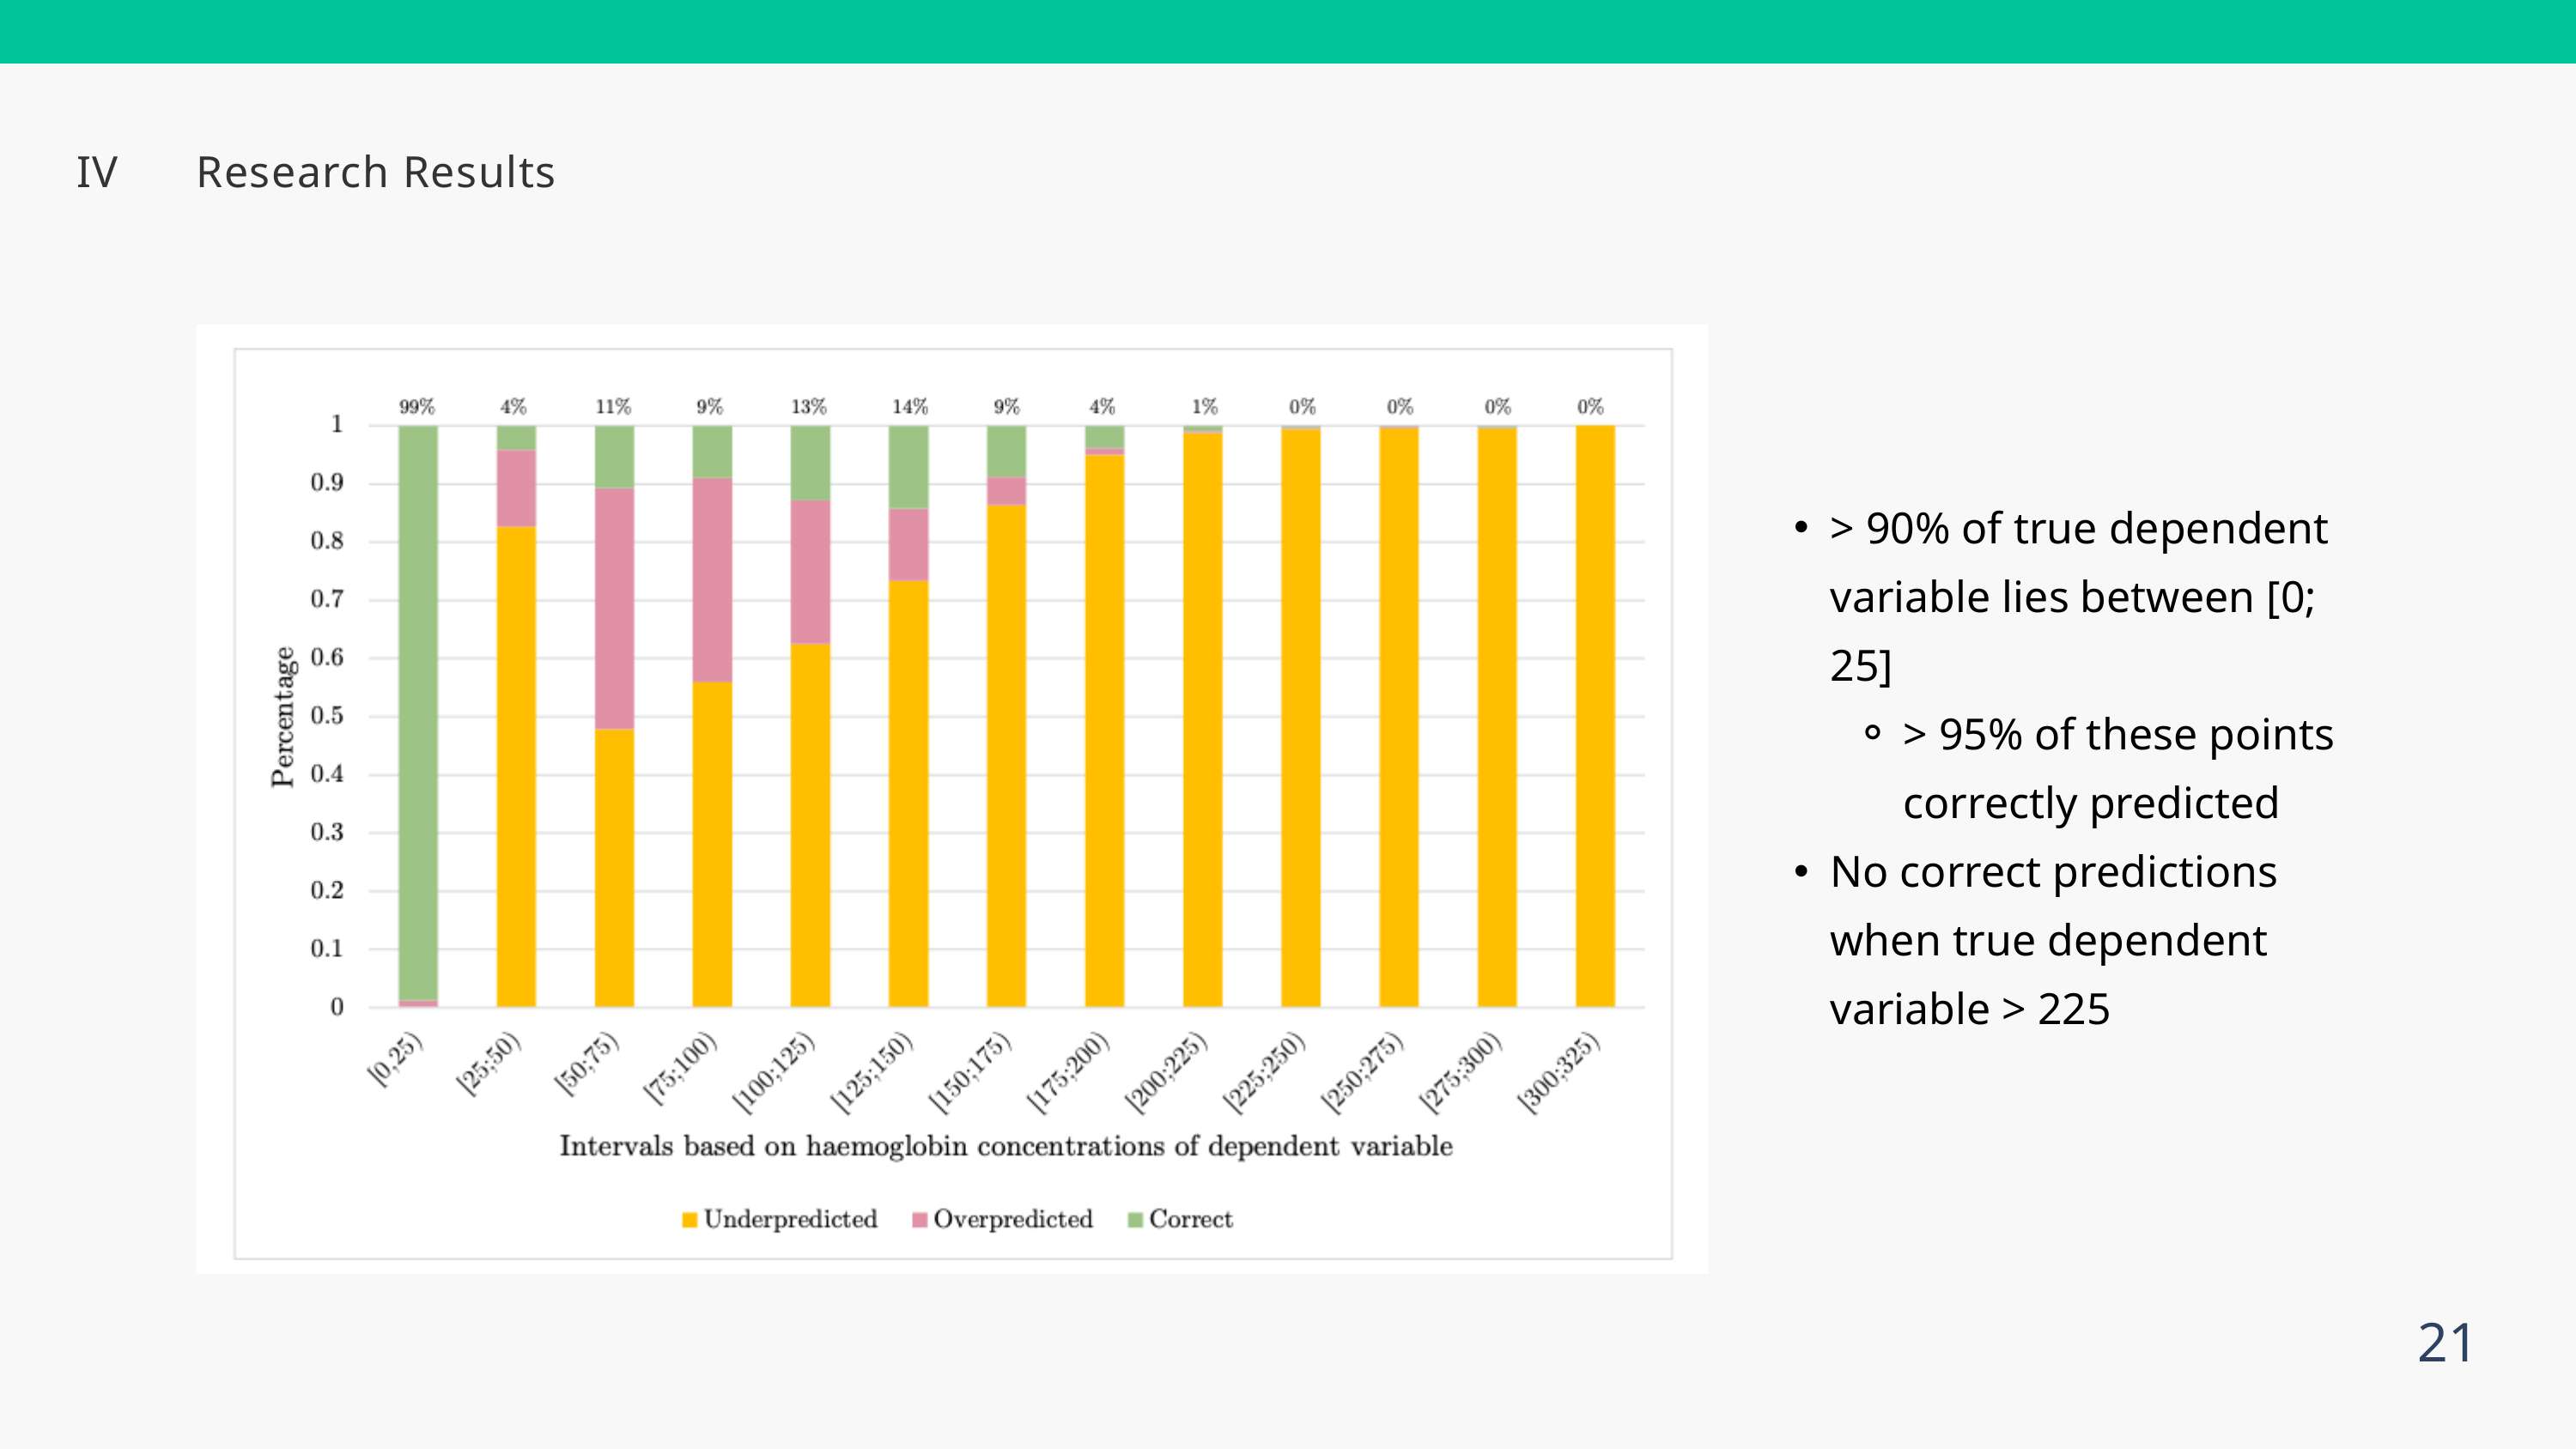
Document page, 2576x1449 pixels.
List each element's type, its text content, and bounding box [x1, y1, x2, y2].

text_box Research Results [196, 144, 1689, 197]
picture [196, 324, 1709, 1274]
text_box 21 [2383, 1286, 2480, 1373]
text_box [0, 0, 2576, 64]
text_box IV [59, 144, 136, 197]
text_box > 90% of true dependent variable lies between [0; 25] > 95% of these points correctly predicted No correct predictions when true dependent variable > 225 [1757, 483, 2384, 1102]
